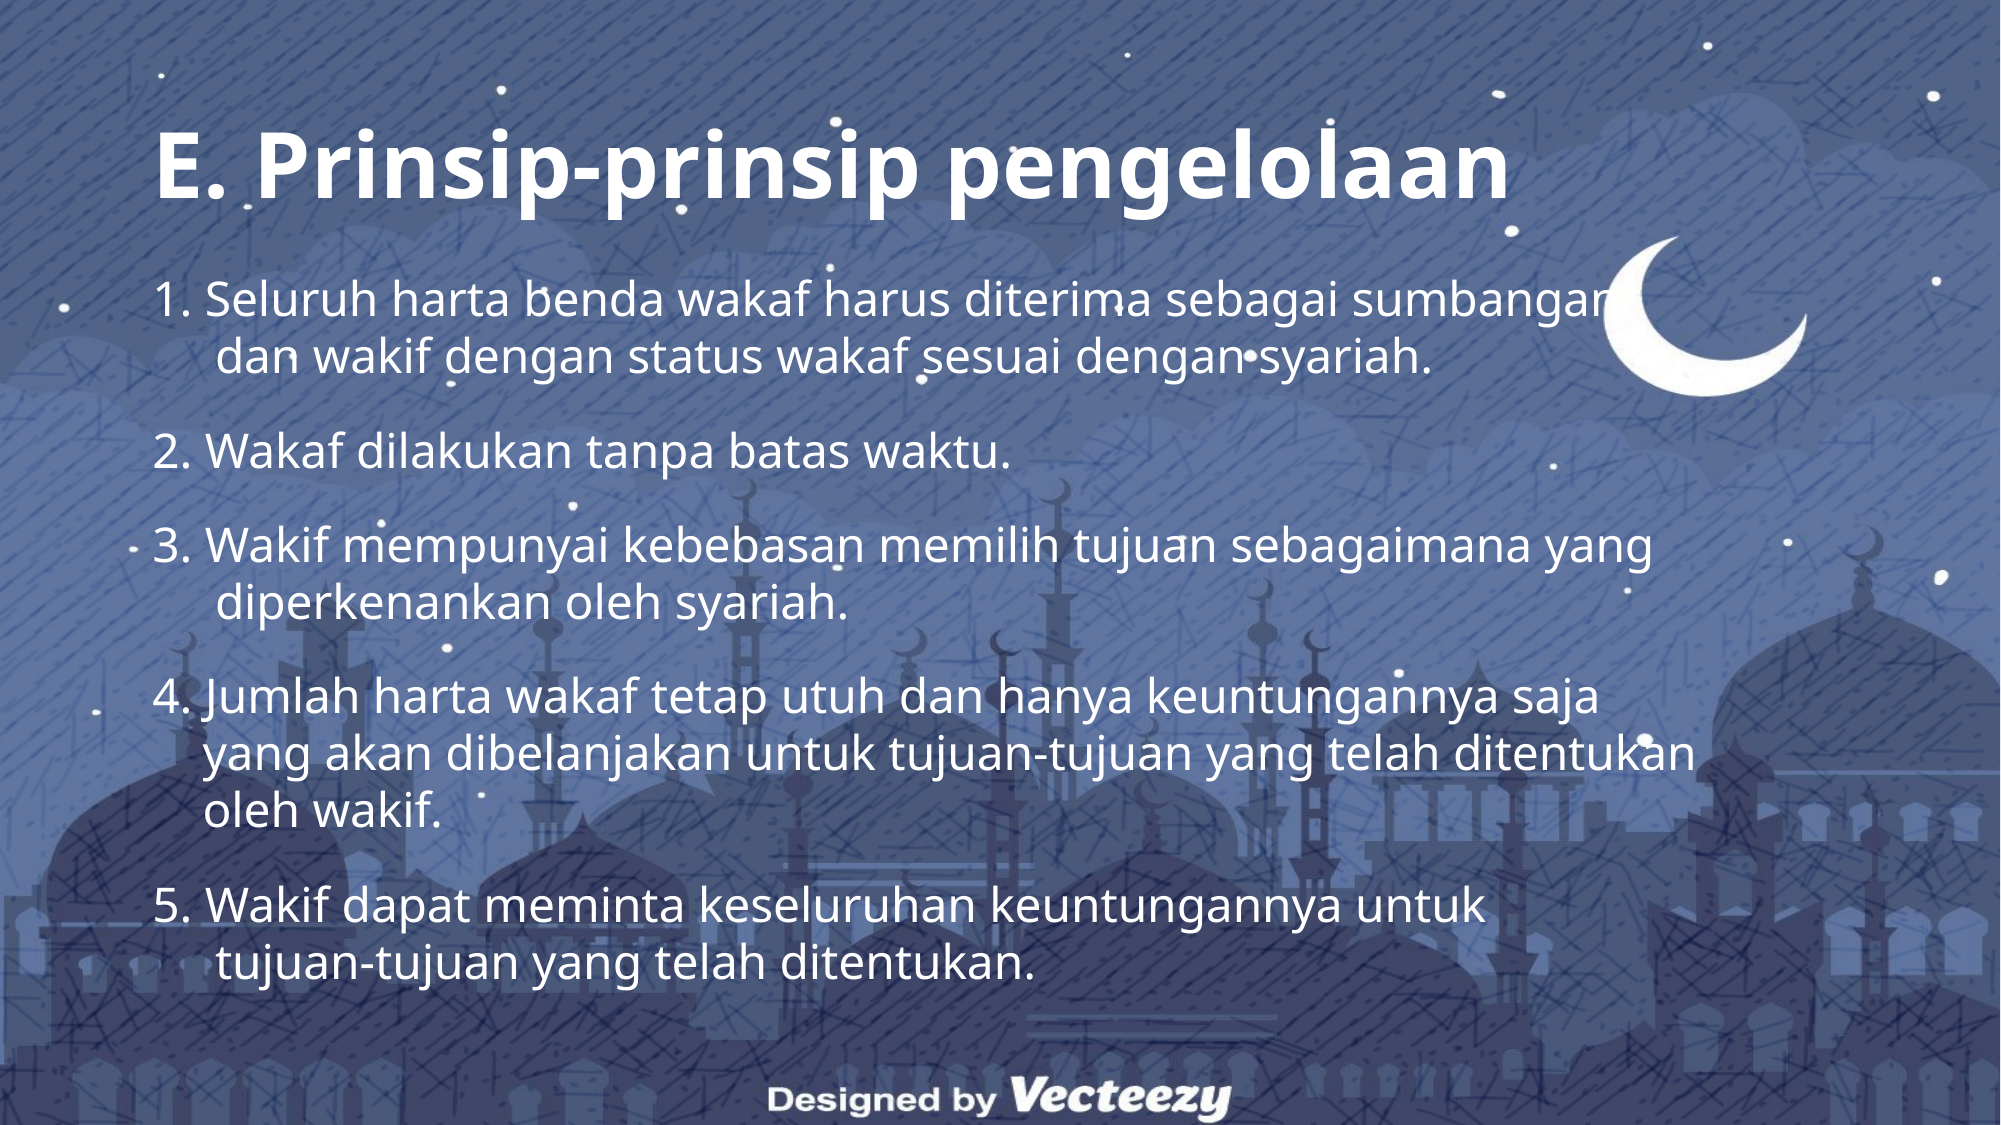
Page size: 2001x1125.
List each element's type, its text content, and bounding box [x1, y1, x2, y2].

list 1. Seluruh harta benda wakaf harus diterima sebagai sumbangan dan wakif dengan status wakaf sesuai dengan syariah. 2. Wakaf dilakukan tanpa batas waktu. 3. Wakif mempunyai kebebasan memilih tujuan sebagaimana yang diperkenankan oleh syariah. 4. Jumlah harta wakaf tetap utuh dan hanya keuntungannya saja yang akan dibelanjakan untuk tujuan-tujuan yang telah ditentukan oleh wakif. 5. Wakif dapat meminta keseluruhan keuntungannya untuk tujuan-tujuan yang telah ditentukan. [137, 277, 1863, 1007]
picture [0, 0, 2001, 1125]
title E. Prinsip-prinsip pengelolaan [137, 59, 1863, 277]
